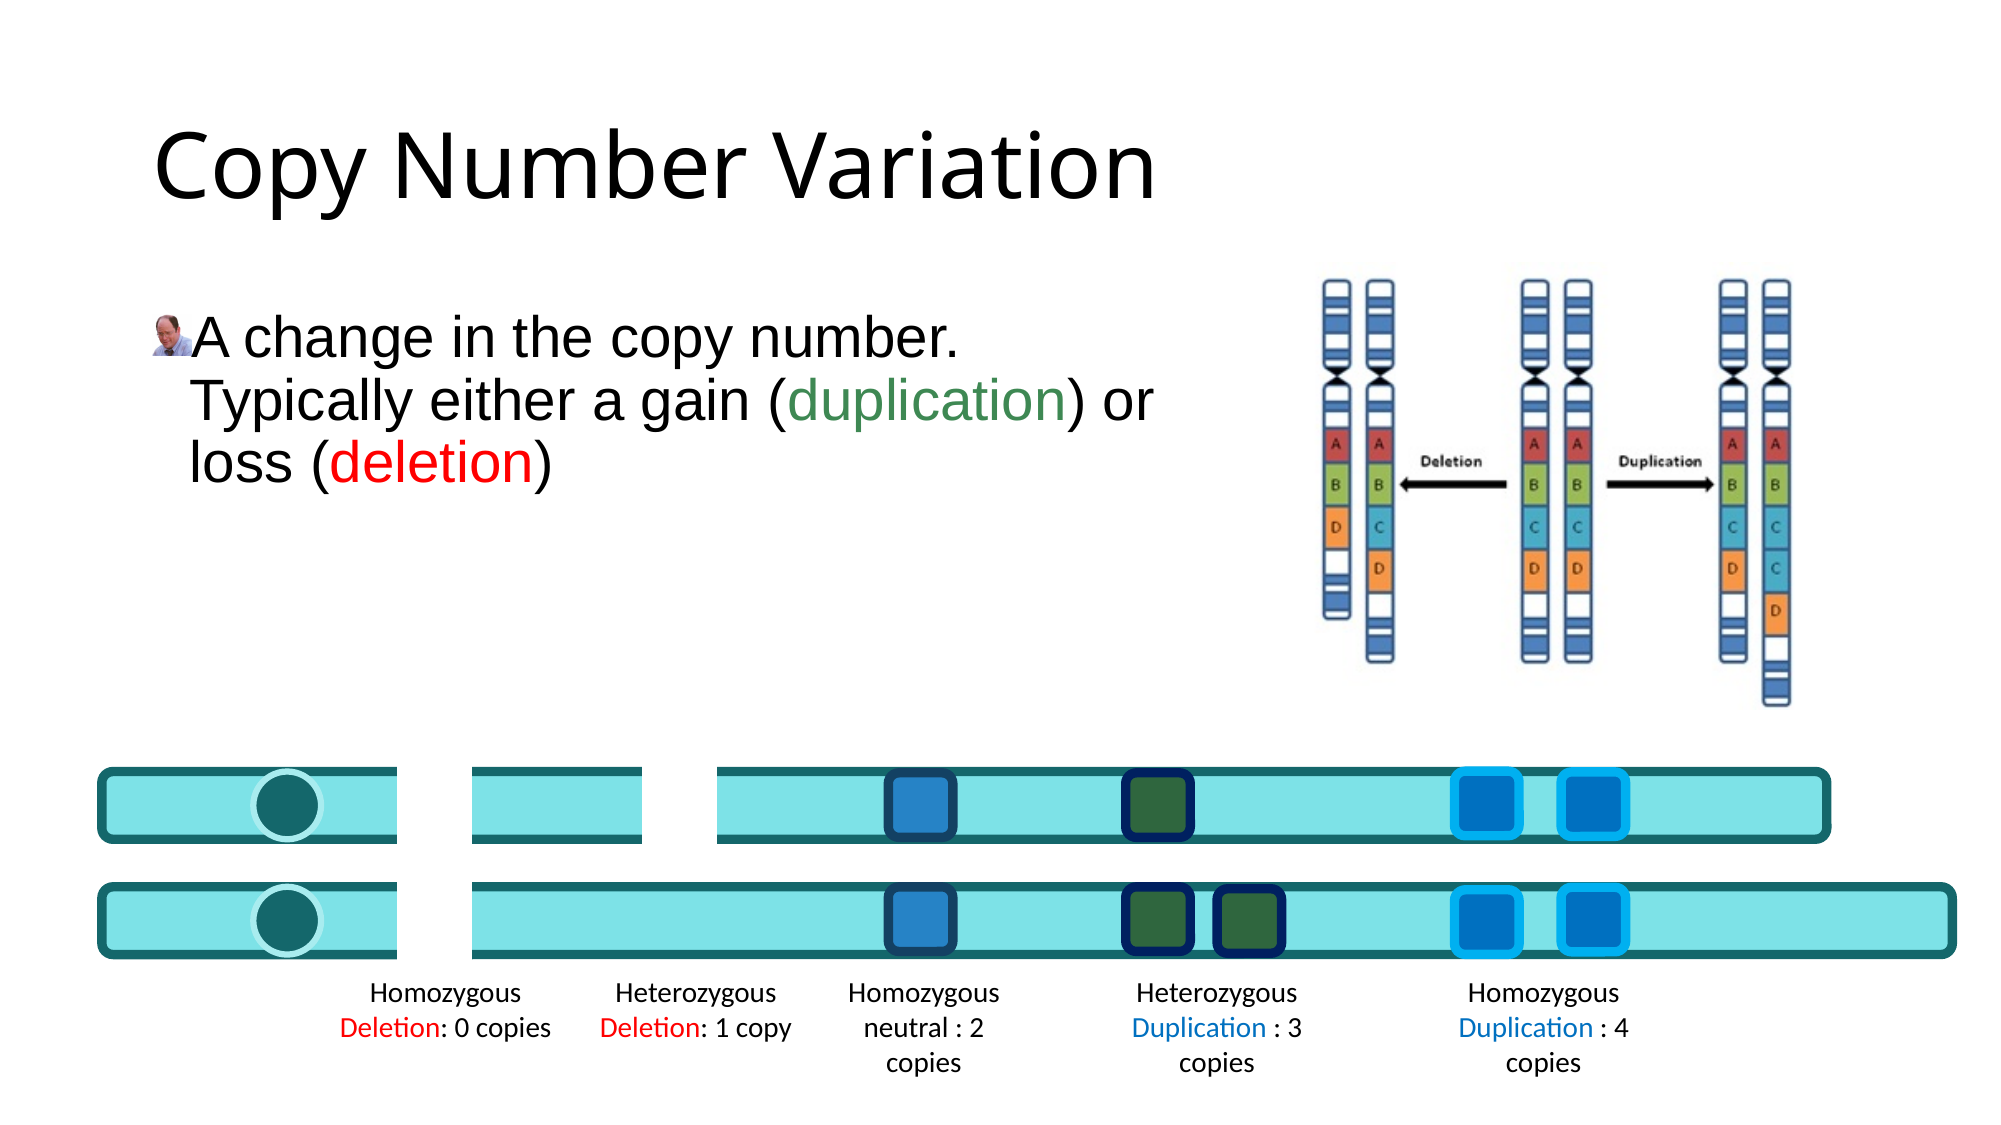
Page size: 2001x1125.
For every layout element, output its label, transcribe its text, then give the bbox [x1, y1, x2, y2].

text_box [101, 751, 1953, 977]
list A change in the copy number. Typically either a gain (duplication) or loss (deletion) [137, 299, 1183, 556]
text_box Homozygous neutral : 2 copies [810, 977, 1038, 1086]
picture [152, 314, 192, 356]
text_box Homozygous Duplication : 4 copies [1429, 977, 1658, 1086]
title Copy Number Variation [137, 59, 1863, 278]
picture [1290, 262, 1846, 710]
text_box Heterozygous Duplication : 3 copies [1103, 977, 1331, 1086]
text_box Heterozygous Deletion: 1 copy [582, 977, 810, 1051]
text_box Homozygous Deletion: 0 copies [309, 977, 582, 1051]
